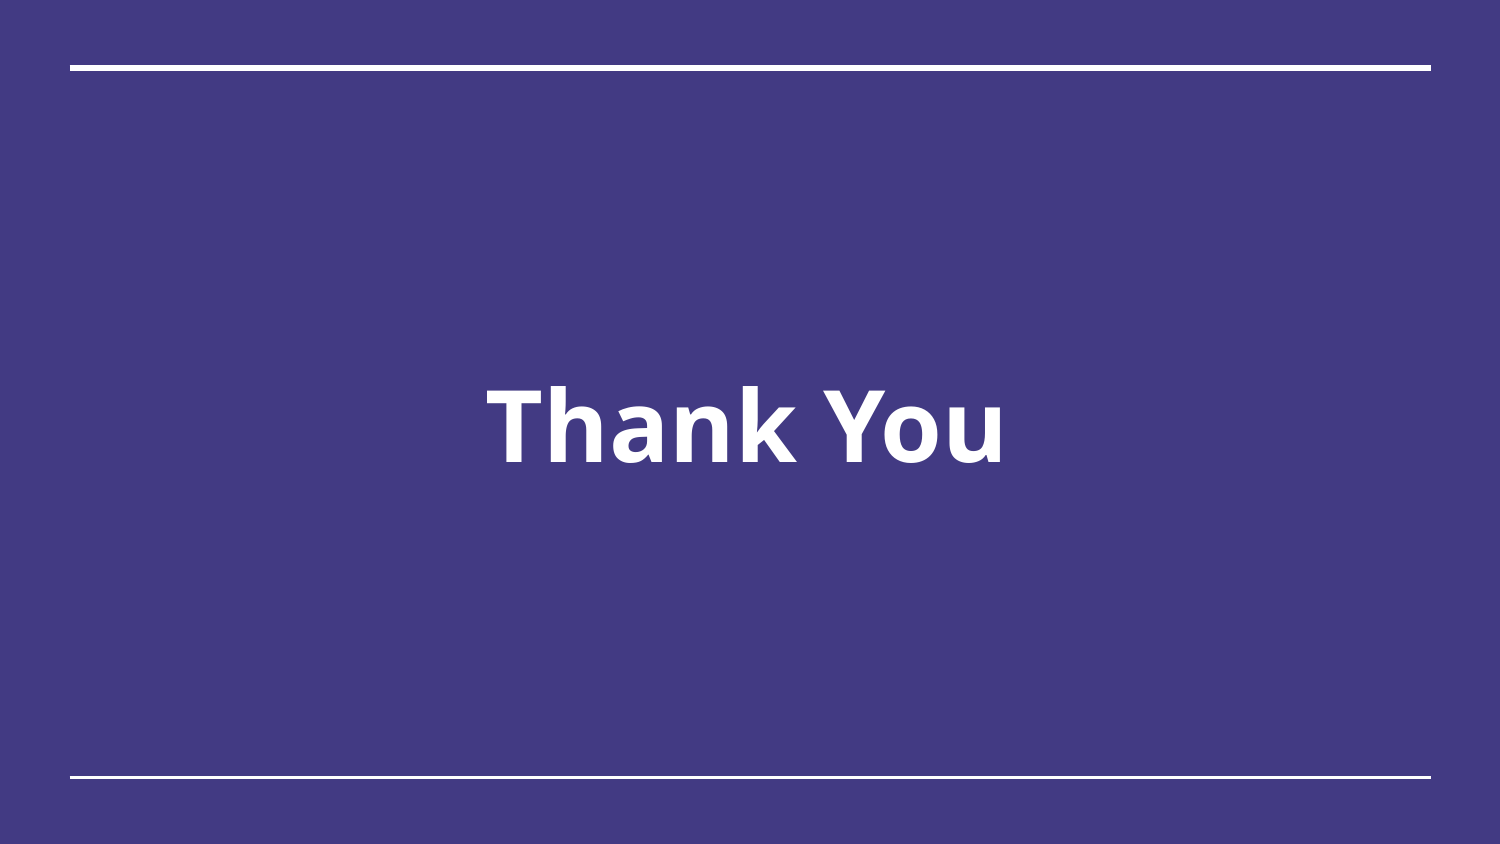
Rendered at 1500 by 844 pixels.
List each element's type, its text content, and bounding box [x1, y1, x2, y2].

title Thank You [66, 296, 1428, 550]
